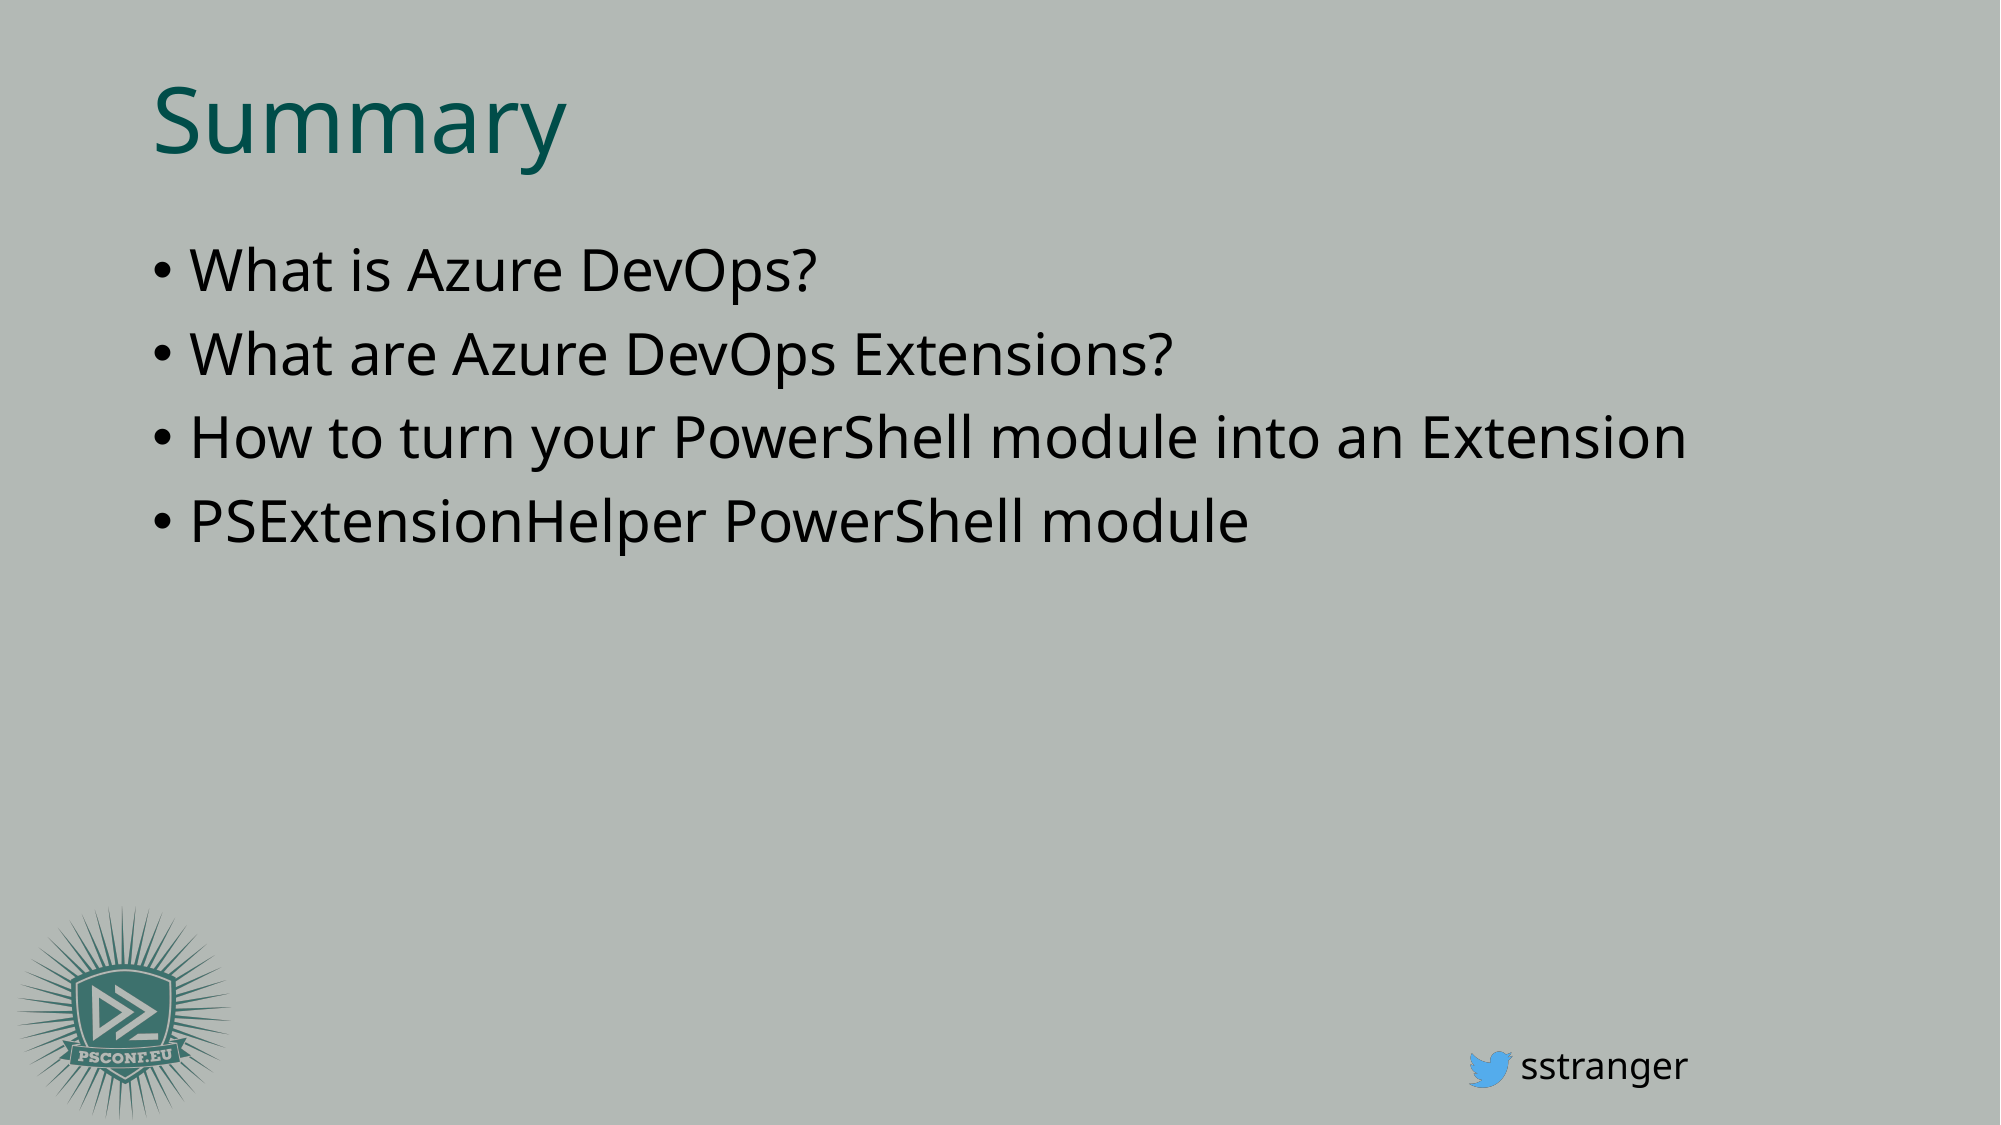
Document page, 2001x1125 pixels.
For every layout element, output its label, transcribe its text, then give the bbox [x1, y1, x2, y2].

footer sstranger [1505, 1037, 1863, 1098]
picture [1458, 1037, 1523, 1103]
list What is Azure DevOps? What are Azure DevOps Extensions? How to turn your PowerShell module into an Extension PSExtensionHelper PowerShell module [137, 233, 1863, 1014]
title Summary [137, 59, 1863, 188]
